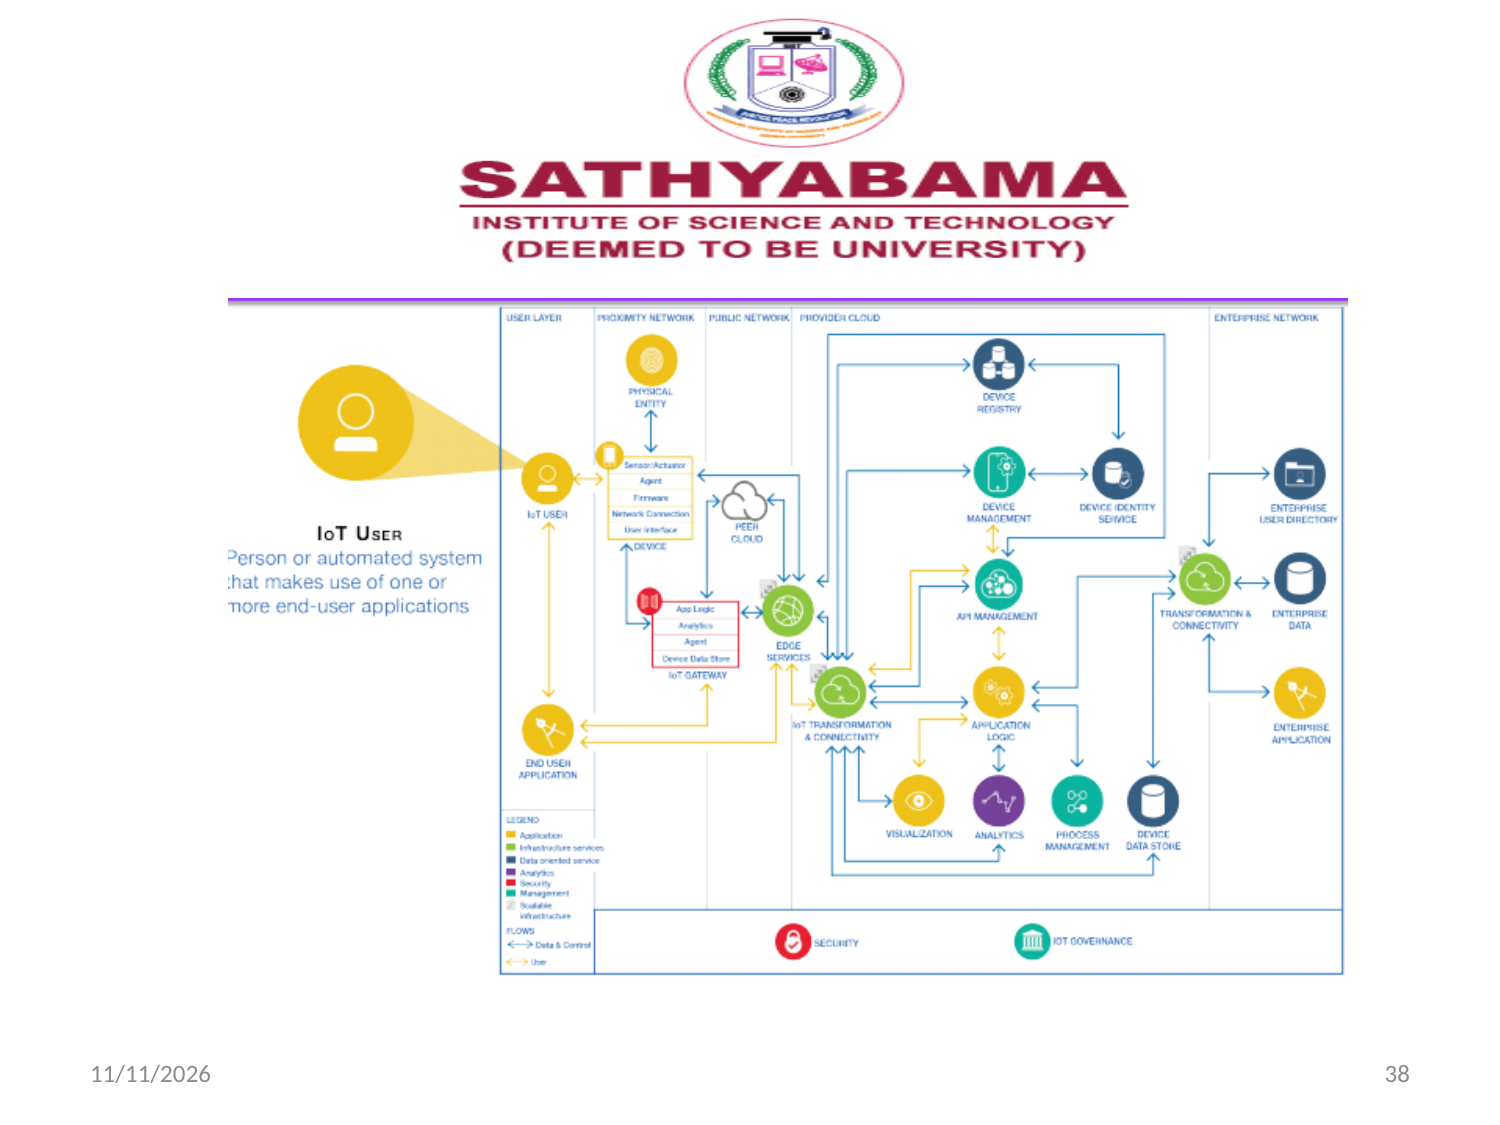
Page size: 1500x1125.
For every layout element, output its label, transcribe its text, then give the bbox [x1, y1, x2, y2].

picture [433, 0, 1161, 270]
slide_number 38 [1074, 1042, 1425, 1103]
picture [228, 298, 1348, 1008]
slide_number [75, 1042, 425, 1103]
